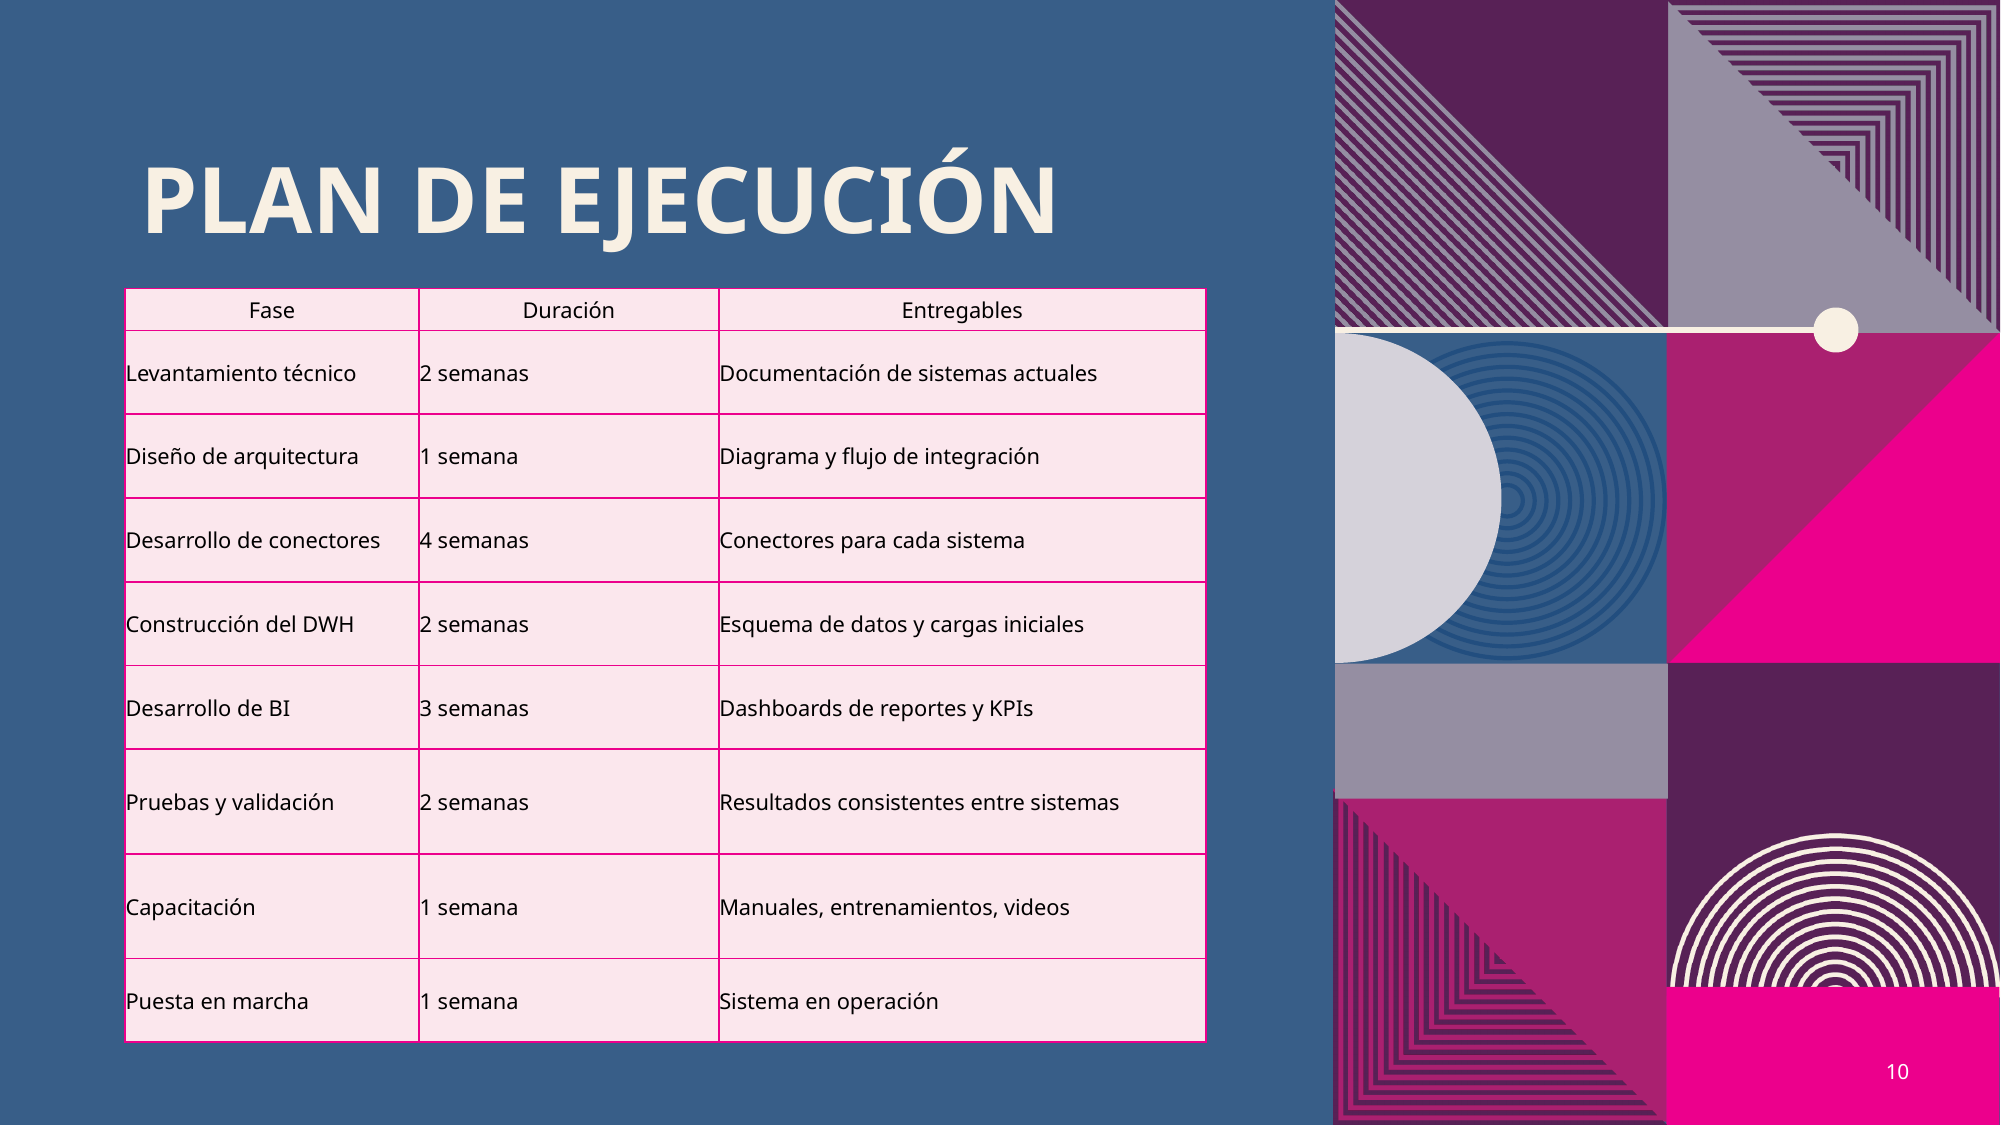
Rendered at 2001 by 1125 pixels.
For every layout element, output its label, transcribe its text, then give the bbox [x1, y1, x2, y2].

table_cell Esquema de datos y cargas iniciales [720, 583, 1205, 665]
slide_number 10 [1849, 1042, 1925, 1103]
picture [1333, 791, 1667, 1125]
picture [1669, 833, 2001, 998]
table_cell 1 semana [420, 959, 718, 1041]
table_cell Dashboards de reportes y KPIs [720, 666, 1205, 748]
title Plan de Ejecución [125, 146, 1206, 288]
table_cell 2 semanas [420, 750, 718, 853]
table_cell 4 semanas [420, 499, 718, 581]
table_header Duración [420, 289, 718, 330]
table_cell Desarrollo de conectores [126, 499, 418, 581]
table_cell Manuales, entrenamientos, videos [720, 855, 1205, 958]
table_cell 3 semanas [420, 666, 718, 748]
table_cell Pruebas y validación [126, 750, 418, 853]
table_cell Puesta en marcha [126, 959, 418, 1041]
table_cell 1 semana [420, 855, 718, 958]
table_cell Sistema en operación [720, 959, 1205, 1041]
table_cell Capacitación [126, 855, 418, 958]
table_cell Construcción del DWH [126, 583, 418, 665]
table_cell Desarrollo de BI [126, 666, 418, 748]
table_cell Diseño de arquitectura [126, 415, 418, 497]
table_cell 2 semanas [420, 331, 718, 413]
table_header Fase [126, 289, 418, 330]
table_header Entregables [720, 289, 1205, 330]
table_cell 2 semanas [420, 583, 718, 665]
table_cell Levantamiento técnico [126, 331, 418, 413]
table_cell Documentación de sistemas actuales [720, 331, 1205, 413]
table_cell Conectores para cada sistema [720, 499, 1205, 581]
table_cell Diagrama y flujo de integración [720, 415, 1205, 497]
table_cell 1 semana [420, 415, 718, 497]
table_cell Resultados consistentes entre sistemas [720, 750, 1205, 853]
picture [1335, 0, 2001, 333]
